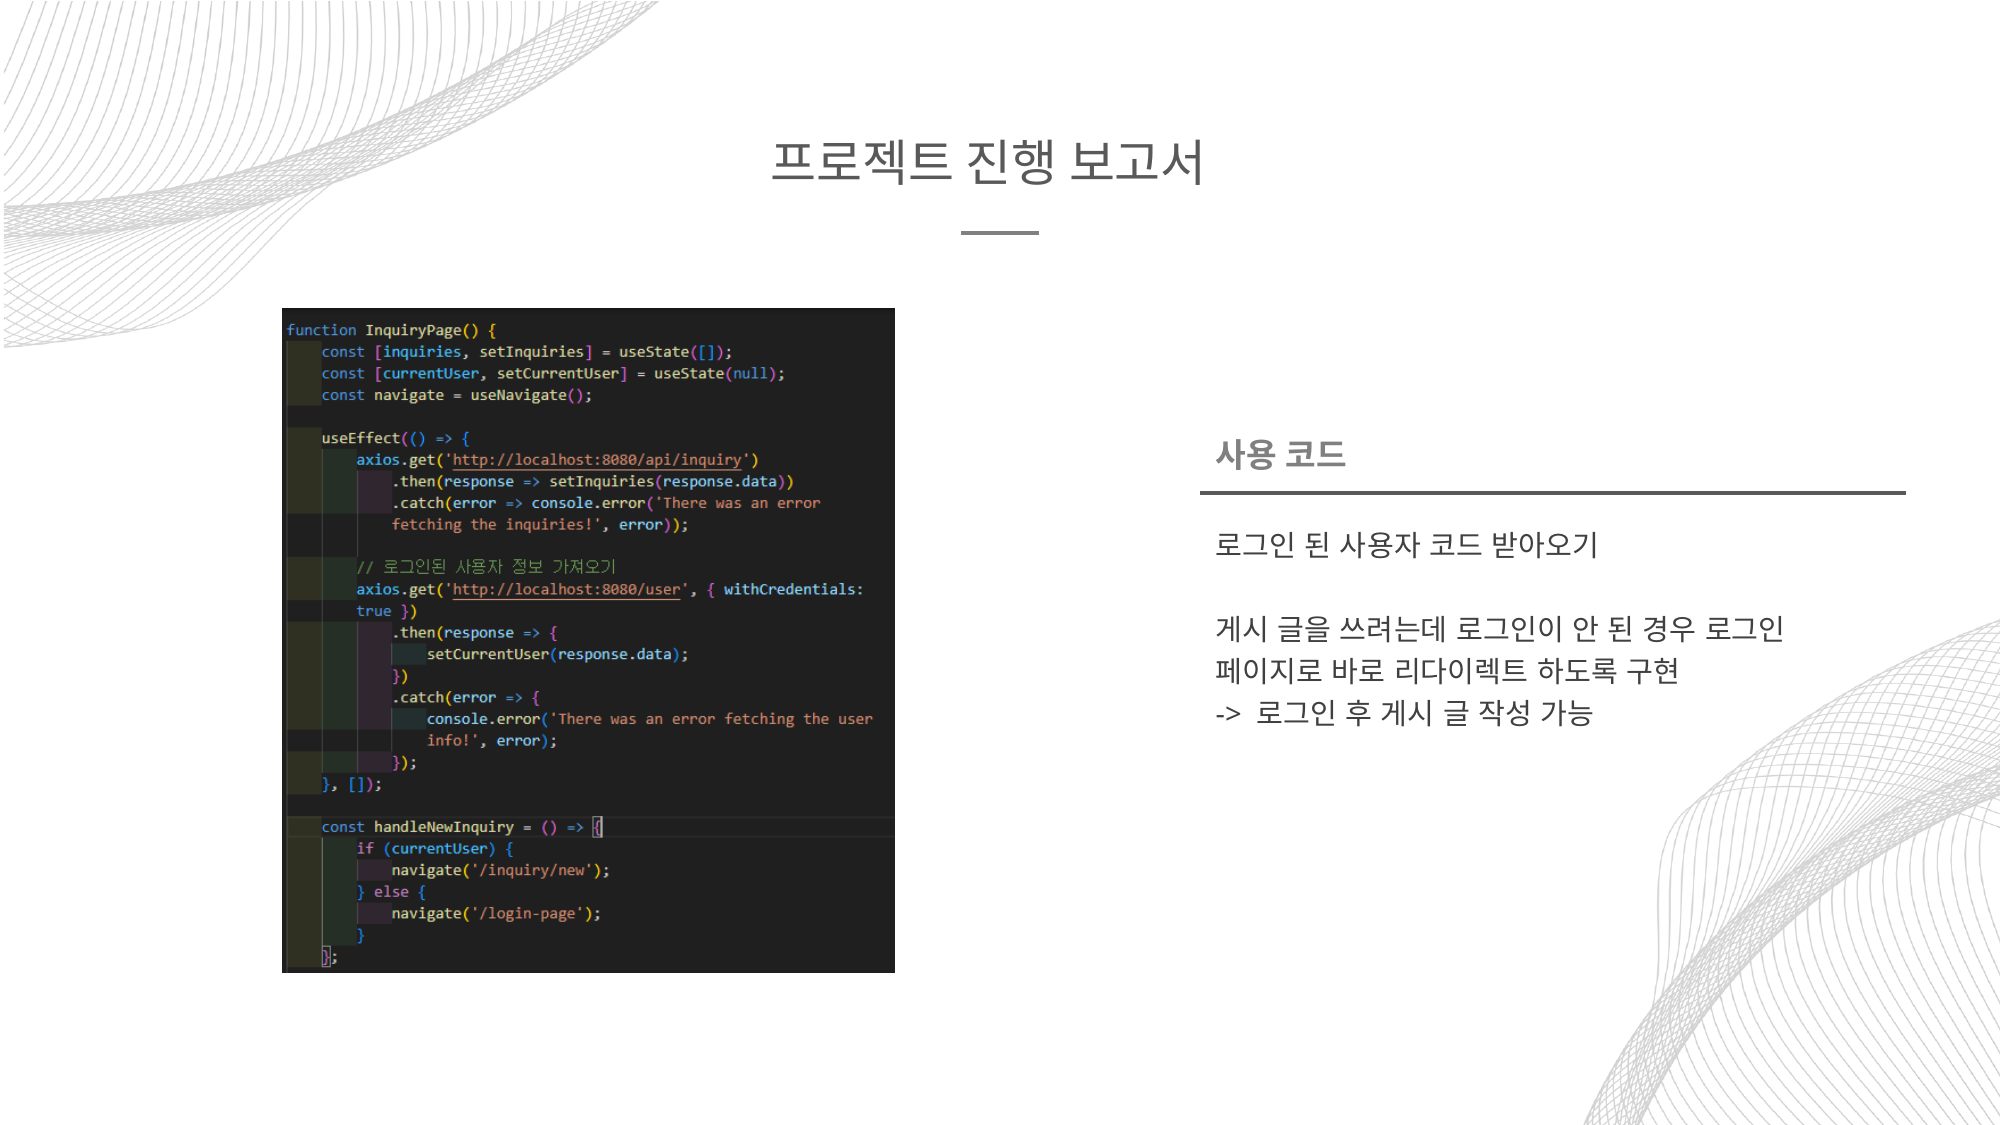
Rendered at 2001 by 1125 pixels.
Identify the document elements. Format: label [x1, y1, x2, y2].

picture [282, 308, 895, 973]
text_box [118, 123, 1907, 1007]
